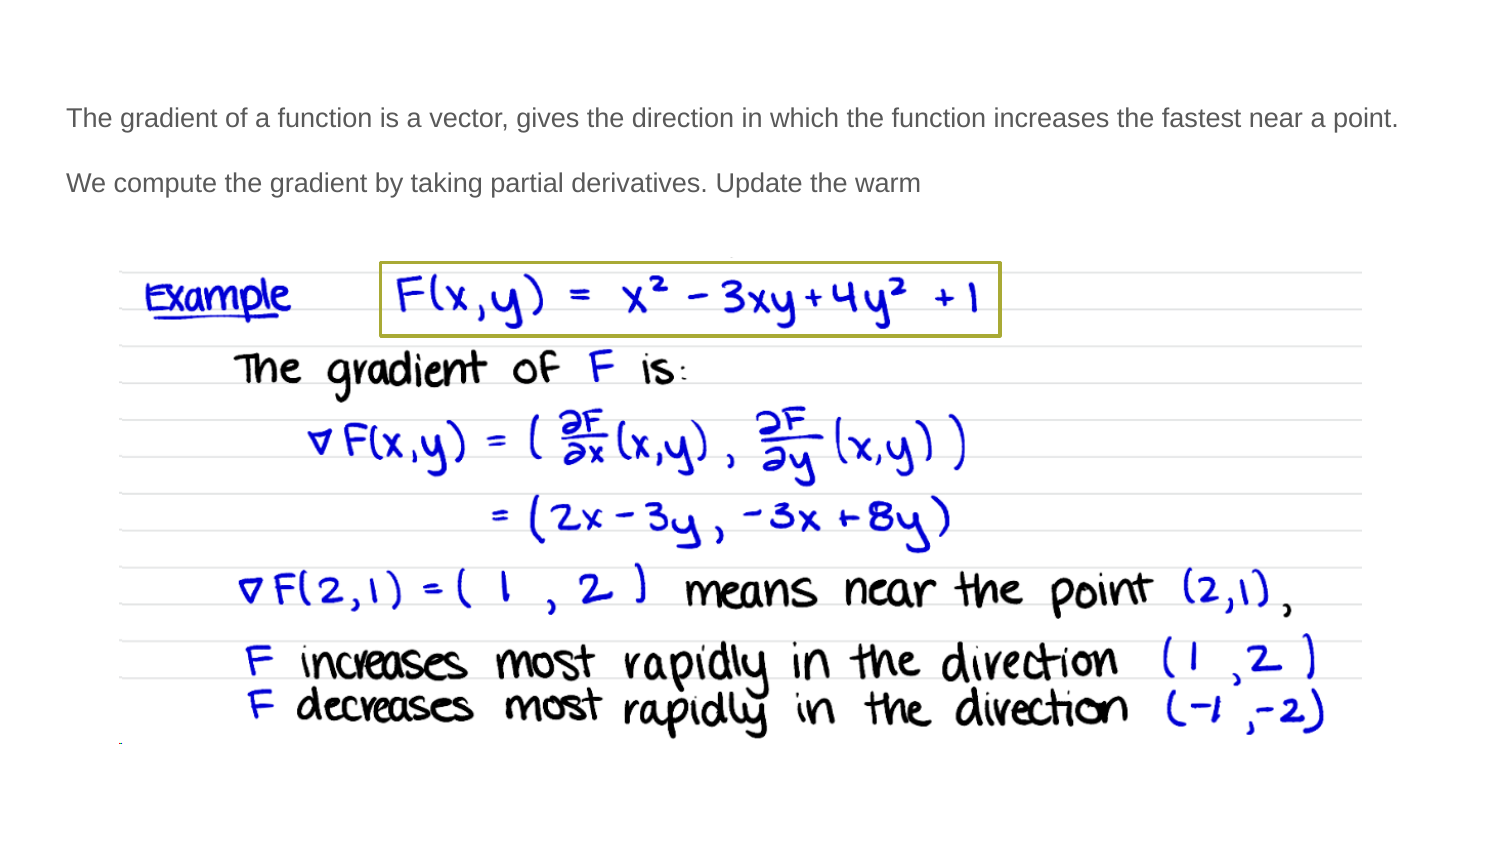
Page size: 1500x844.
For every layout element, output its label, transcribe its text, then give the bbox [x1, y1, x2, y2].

title The gradient of a function is a vector, gives the direction in which the function increases the fastest near a point. We compute the gradient by taking partial derivatives. Update the warm [51, 85, 1484, 321]
picture [118, 257, 1363, 744]
